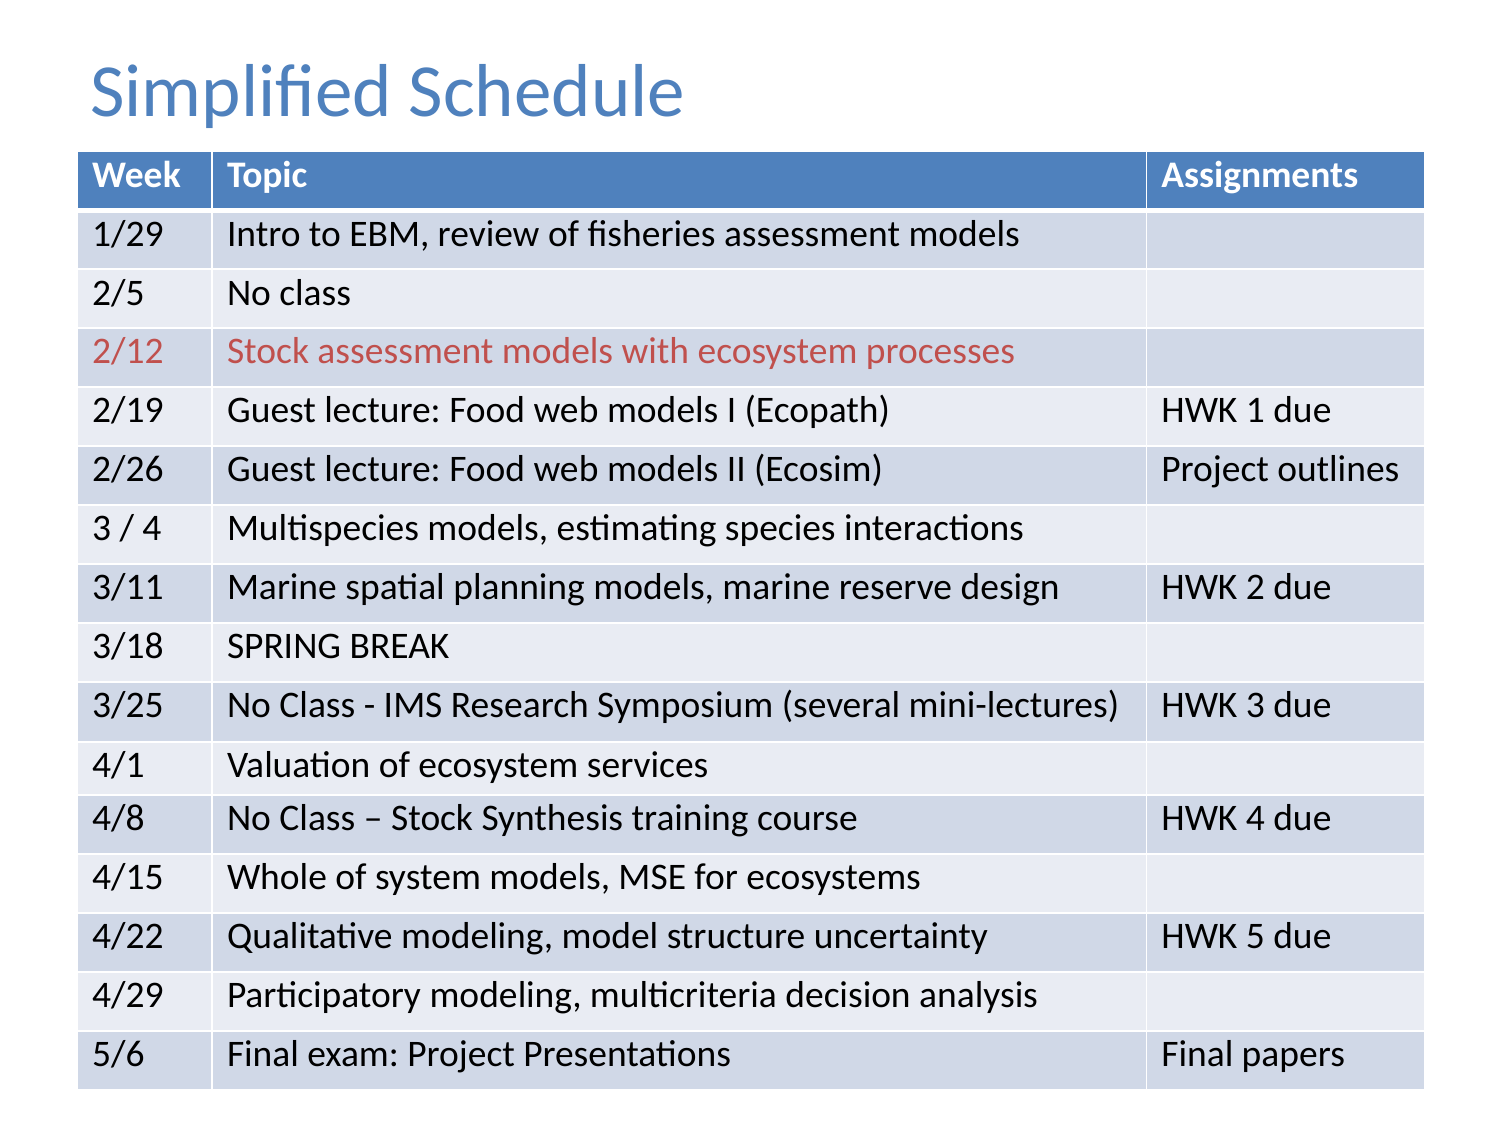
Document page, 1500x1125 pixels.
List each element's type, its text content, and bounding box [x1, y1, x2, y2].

table_cell HWK 5 due [1147, 914, 1424, 971]
table_cell [1147, 213, 1424, 268]
table_cell HWK 1 due [1147, 388, 1424, 445]
table_cell [1147, 329, 1424, 386]
table_cell HWK 3 due [1147, 683, 1424, 741]
table_cell [1147, 270, 1424, 327]
table_cell 2/5 [78, 270, 211, 327]
table_cell 3/11 [78, 565, 211, 622]
table_cell No class [213, 270, 1146, 327]
table_cell Whole of system models, MSE for ecosystems [213, 855, 1146, 912]
table_cell [1147, 743, 1424, 794]
table_cell HWK 4 due [1147, 796, 1424, 853]
table_cell Stock assessment models with ecosystem processes [213, 329, 1146, 386]
table_cell 4/8 [78, 796, 211, 853]
table_cell 2/26 [78, 447, 211, 504]
table_cell Guest lecture: Food web models I (Ecopath) [213, 388, 1146, 445]
table_cell [1147, 855, 1424, 912]
table_cell 2/12 [78, 329, 211, 386]
table_cell 4/22 [78, 914, 211, 971]
table_cell 4/1 [78, 743, 211, 794]
title Simplified Schedule [75, 30, 1425, 144]
table_cell Marine spatial planning models, marine reserve design [213, 565, 1146, 622]
table_header Topic [213, 152, 1146, 208]
table_cell 3 / 4 [78, 506, 211, 563]
table_cell Guest lecture: Food web models II (Ecosim) [213, 447, 1146, 504]
table_cell HWK 2 due [1147, 565, 1424, 622]
table_cell [1147, 973, 1424, 1030]
table_cell [1147, 624, 1424, 681]
table_header Assignments [1147, 152, 1424, 208]
table_cell Multispecies models, estimating species interactions [213, 506, 1146, 563]
table_cell 3/18 [78, 624, 211, 681]
table_cell No Class - IMS Research Symposium (several mini-lectures) [213, 683, 1146, 741]
table_cell Project outlines [1147, 447, 1424, 504]
table_cell 4/15 [78, 855, 211, 912]
table_cell 2/19 [78, 388, 211, 445]
table_cell Intro to EBM, review of fisheries assessment models [213, 213, 1146, 268]
table_cell Final papers [1147, 1032, 1424, 1089]
table_cell 1/29 [78, 213, 211, 268]
table_header Week [78, 152, 211, 208]
table_cell 3/25 [78, 683, 211, 741]
table_cell Qualitative modeling, model structure uncertainty [213, 914, 1146, 971]
table_cell SPRING BREAK [213, 624, 1146, 681]
table_cell 5/6 [78, 1032, 211, 1089]
table_cell Participatory modeling, multicriteria decision analysis [213, 973, 1146, 1030]
table_cell Valuation of ecosystem services [213, 743, 1146, 794]
table_cell Final exam: Project Presentations [213, 1032, 1146, 1089]
table_cell No Class – Stock Synthesis training course [213, 796, 1146, 853]
table_cell 4/29 [78, 973, 211, 1030]
table_cell [1147, 506, 1424, 563]
